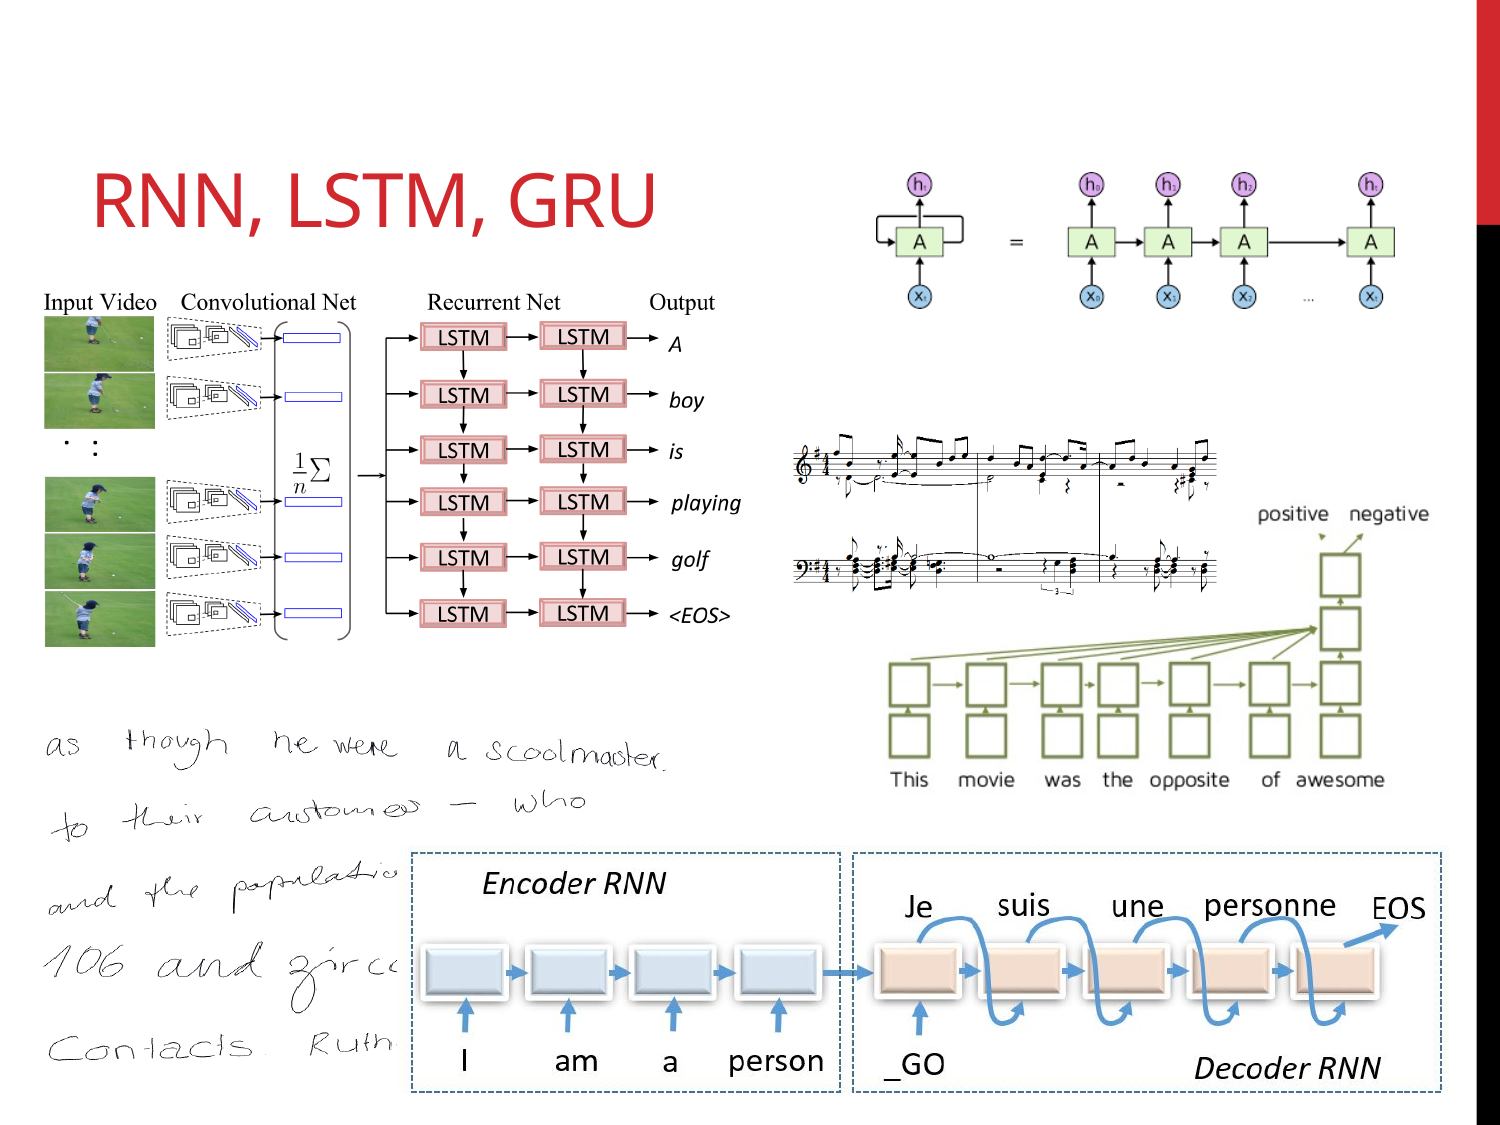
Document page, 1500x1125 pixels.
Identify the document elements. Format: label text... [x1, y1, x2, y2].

picture [37, 287, 749, 649]
picture [37, 699, 1461, 1125]
title Rnn, LStm, gru [75, 25, 1025, 250]
picture [876, 172, 1395, 309]
picture [792, 428, 1441, 798]
